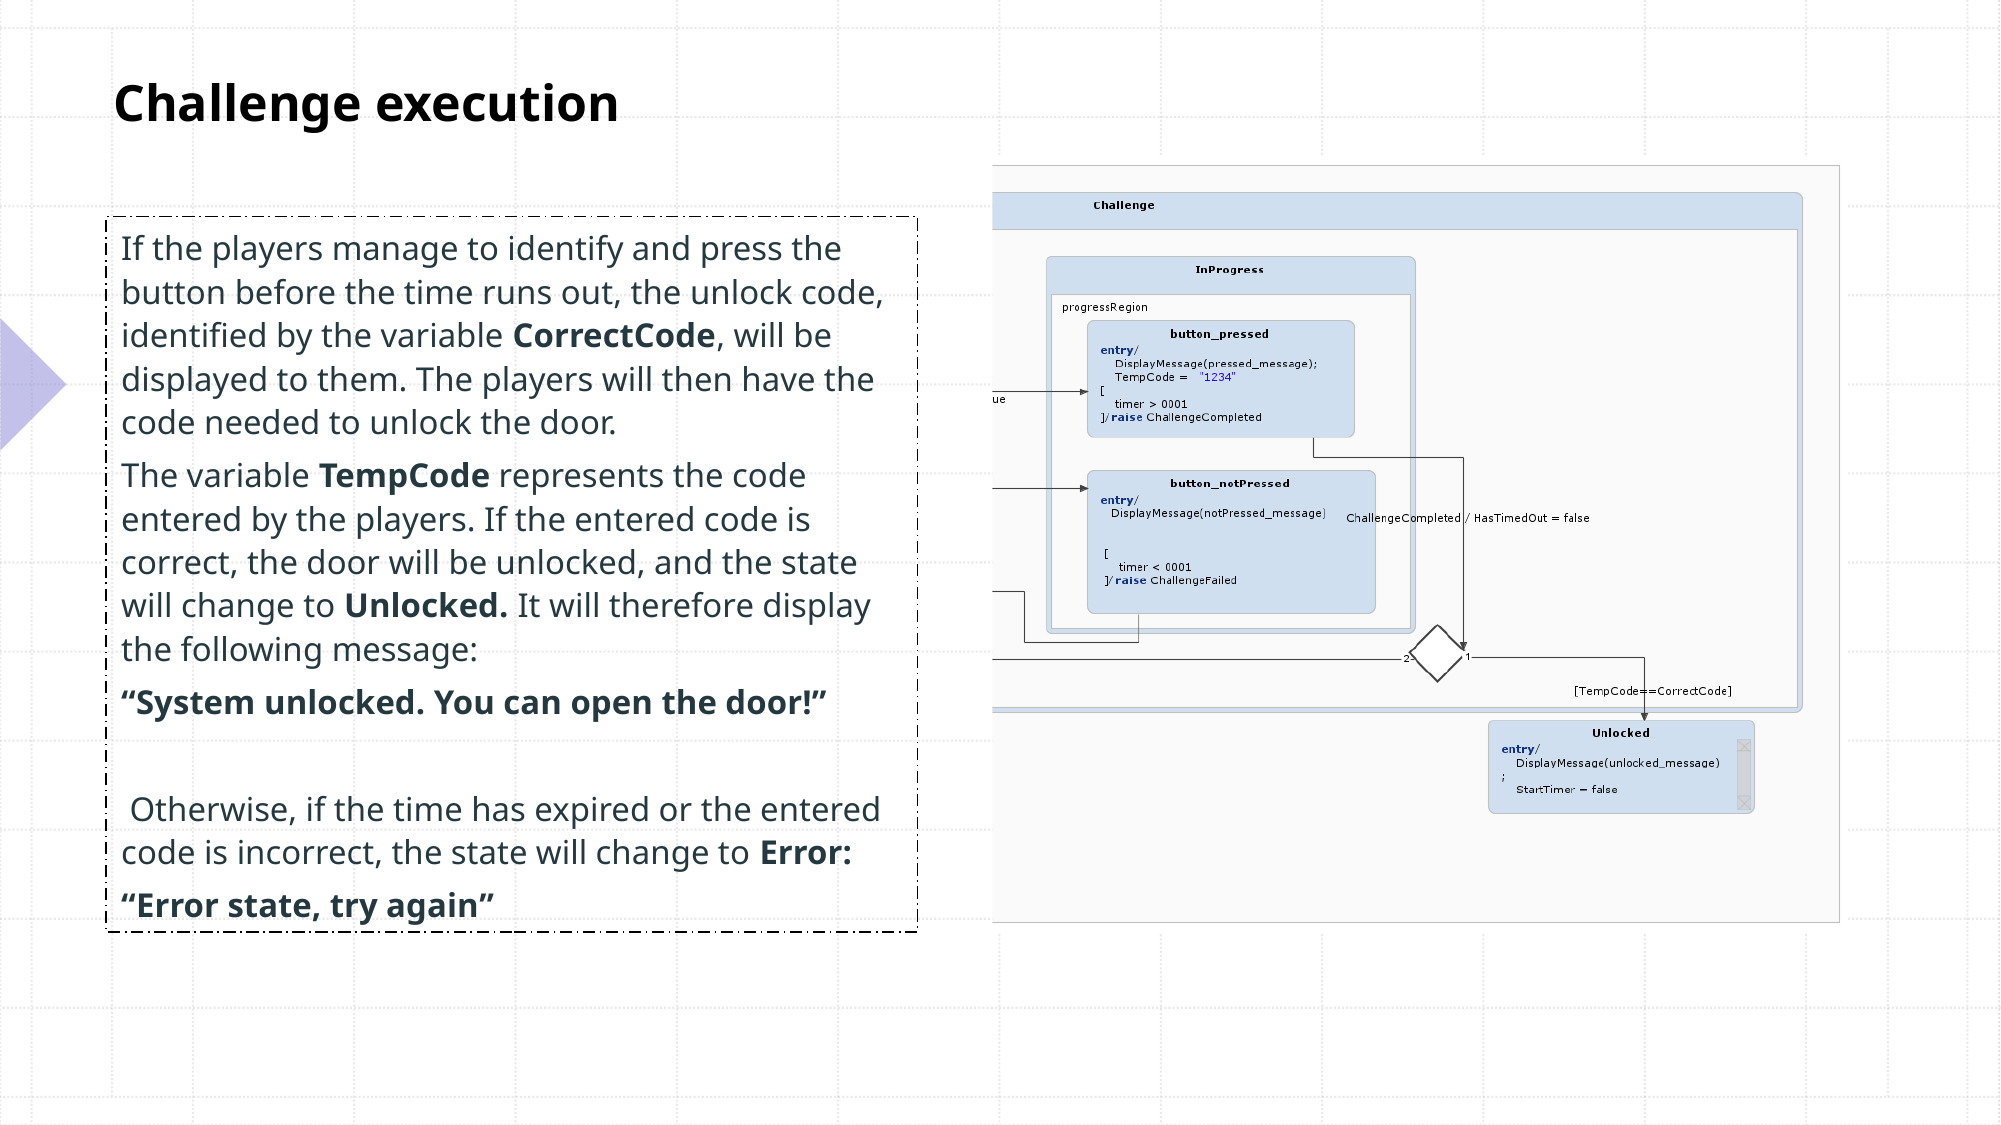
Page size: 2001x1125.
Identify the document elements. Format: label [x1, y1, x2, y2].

text_box [0, 0, 2000, 1125]
picture [992, 155, 1849, 932]
